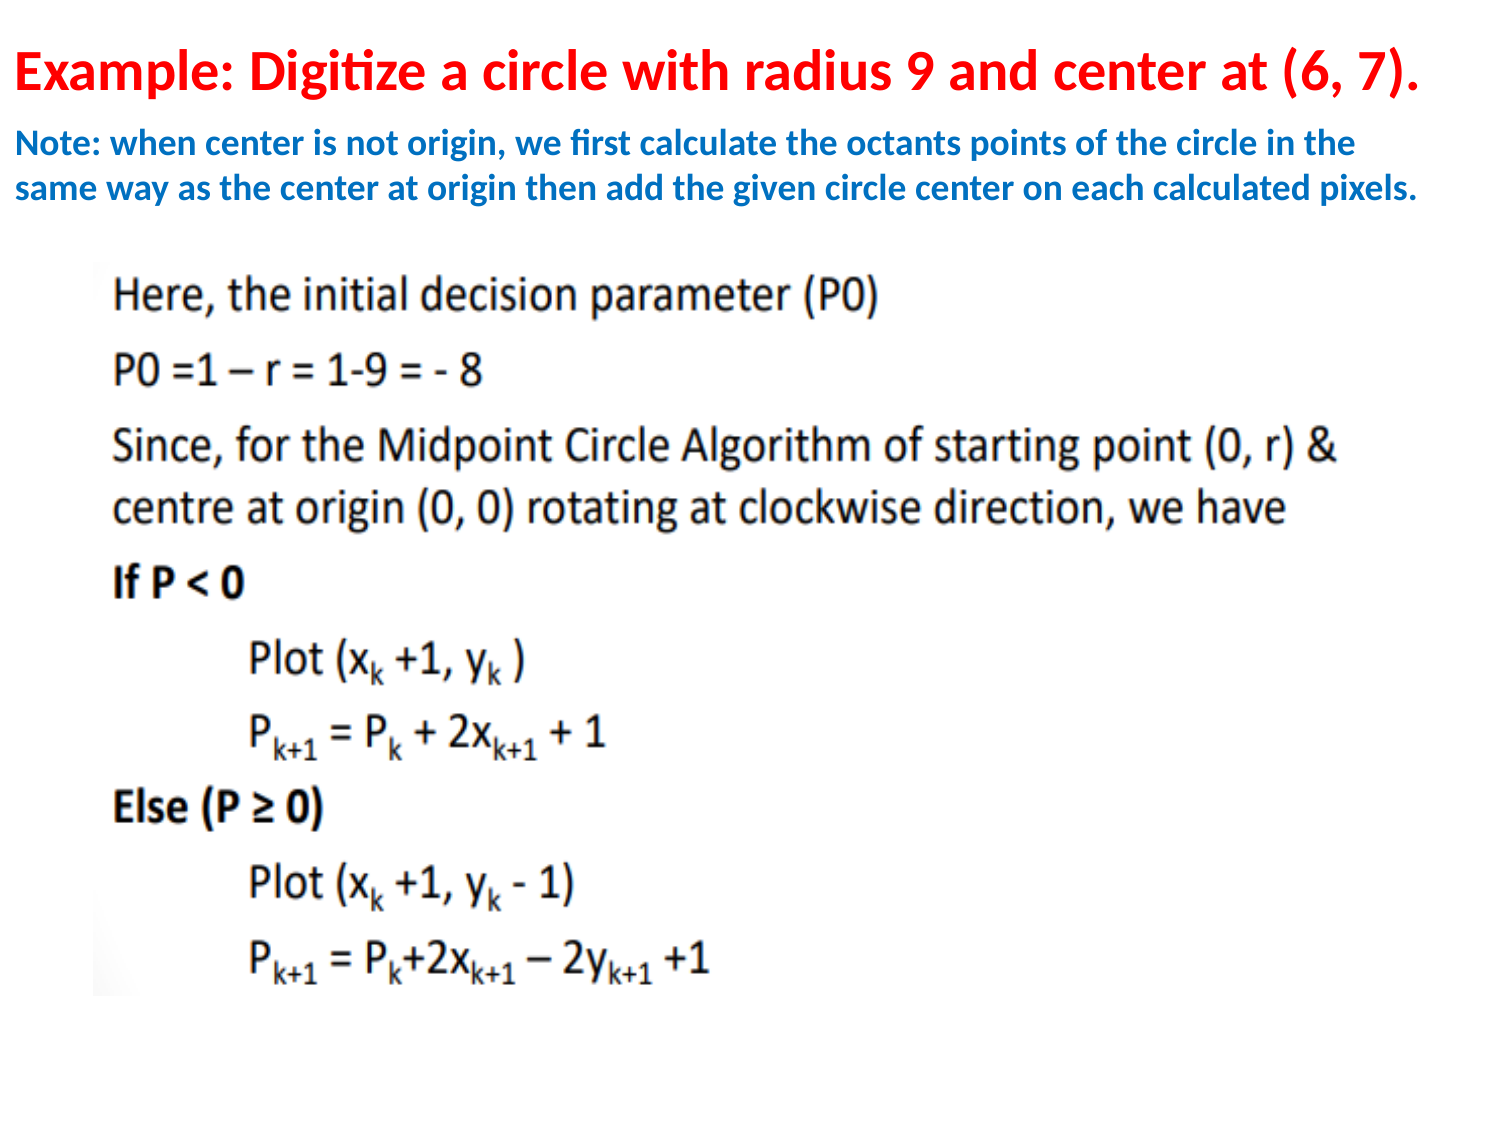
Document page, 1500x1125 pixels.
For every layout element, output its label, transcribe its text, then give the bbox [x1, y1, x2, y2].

text_box Example: Digitize a circle with radius 9 and center at (6, 7). [0, 24, 1463, 110]
picture [93, 262, 1369, 996]
text_box Note: when center is not origin, we first calculate the octants points of the circle in the same way as the center at origin then add the given circle center on each calculated pixels. [0, 110, 1463, 216]
